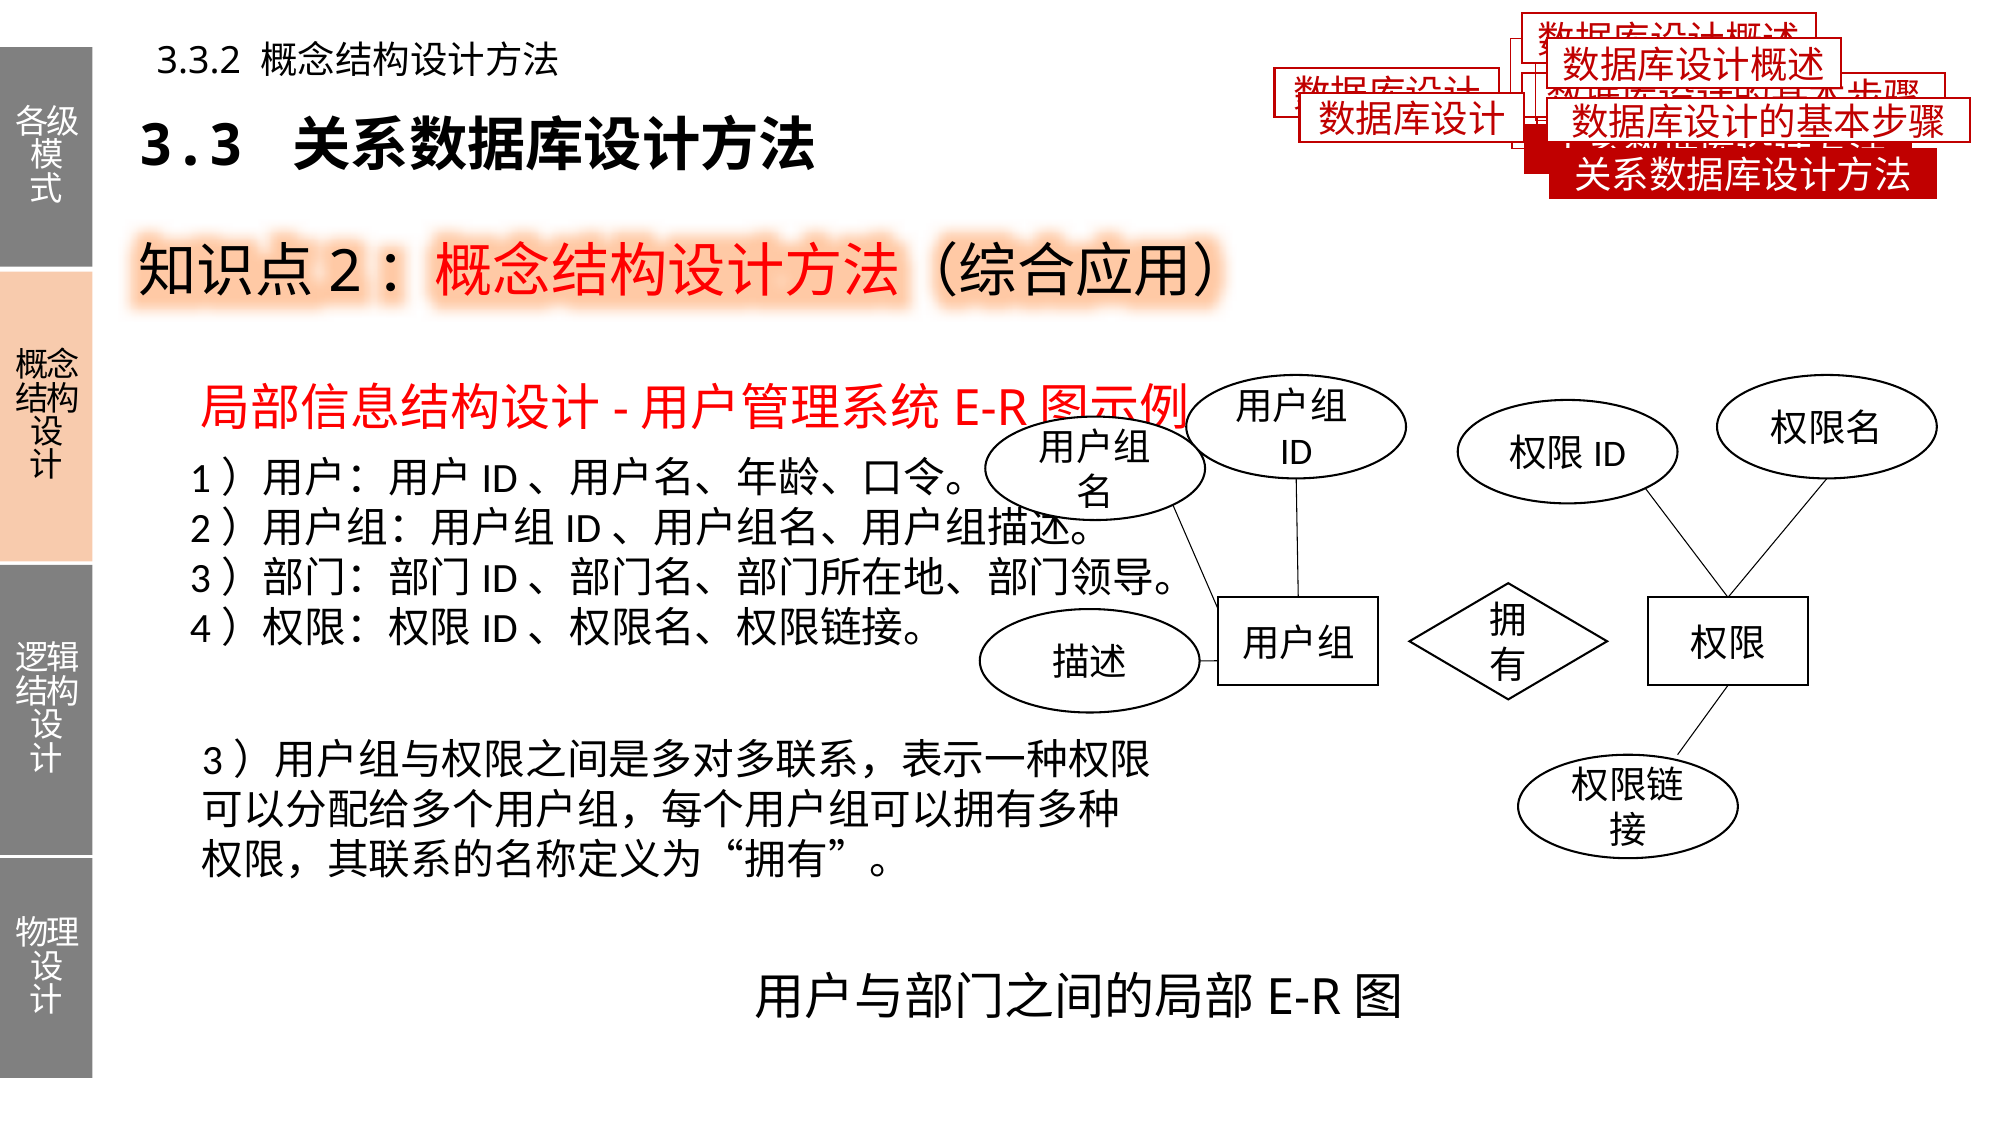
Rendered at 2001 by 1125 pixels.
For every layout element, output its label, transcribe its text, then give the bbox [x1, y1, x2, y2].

text_box 知识点2：概念结构设计方法（综合应用） [120, 172, 1945, 329]
text_box 关系数据库设计方法 [1549, 148, 1937, 199]
text_box 数据库设计的基本步骤 [1548, 72, 1946, 97]
text_box 3）用户组与权限之间是多对多联系，表示一种权限 可以分配给多个用户组，每个用户组可以拥有多种 权限，其联系的名称定义为“拥有”。 [187, 725, 1167, 891]
text_box 描述 [978, 608, 1201, 714]
text_box 权限ID [1456, 398, 1679, 505]
text_box 数据库设计 [1273, 67, 1499, 118]
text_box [1524, 117, 1550, 174]
text_box 用户组名 [984, 415, 1207, 522]
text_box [0, 46, 93, 1078]
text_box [1499, 92, 1524, 149]
text_box 局部信息结构设计-用户管理系统E-R图示例 [186, 350, 1827, 443]
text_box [1727, 478, 1827, 598]
text_box 用户与部门之间的局部E-R图 [639, 939, 1519, 1032]
text_box 用户组 [1217, 596, 1379, 686]
text_box 数据库设计概述 [1546, 37, 1842, 89]
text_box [1499, 38, 1523, 92]
text_box 用户组ID [1185, 373, 1408, 480]
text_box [1677, 685, 1728, 755]
text_box 关系数据库设计方法 [1550, 143, 1912, 148]
text_box 3.3.2 概念结构设计方法 [141, 28, 575, 89]
text_box 权限名 [1715, 373, 1938, 480]
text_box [1645, 488, 1727, 598]
text_box 数据库设计概述 [1521, 12, 1817, 64]
text_box 拥有 [1407, 581, 1610, 701]
text_box 3.3 关系数据库设计方法 [120, 97, 1524, 153]
text_box 数据库设计 [1298, 92, 1499, 143]
text_box 权限链接 [1517, 753, 1739, 860]
text_box 4、下表是（ B ）。 单选题 A:数据元素表 B:数据分类表 C:任务分类表 D:数据操作特征表 [118, 170, 1949, 335]
text_box 1）用户：用户ID、用户名、年龄、口令。 2）用户组：用户组ID、用户组名、用户组描述。 3）部门：部门ID、部门名、部门所在地、部门领导。 4）权限：权限ID、权限名、权限链接。 [175, 443, 1211, 659]
text_box 1：N联系 [114, 166, 1954, 339]
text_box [1524, 63, 1548, 117]
text_box 权限 [1647, 598, 1809, 686]
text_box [1172, 504, 1218, 610]
text_box 数据库设计的基本步骤 [1548, 97, 1971, 143]
